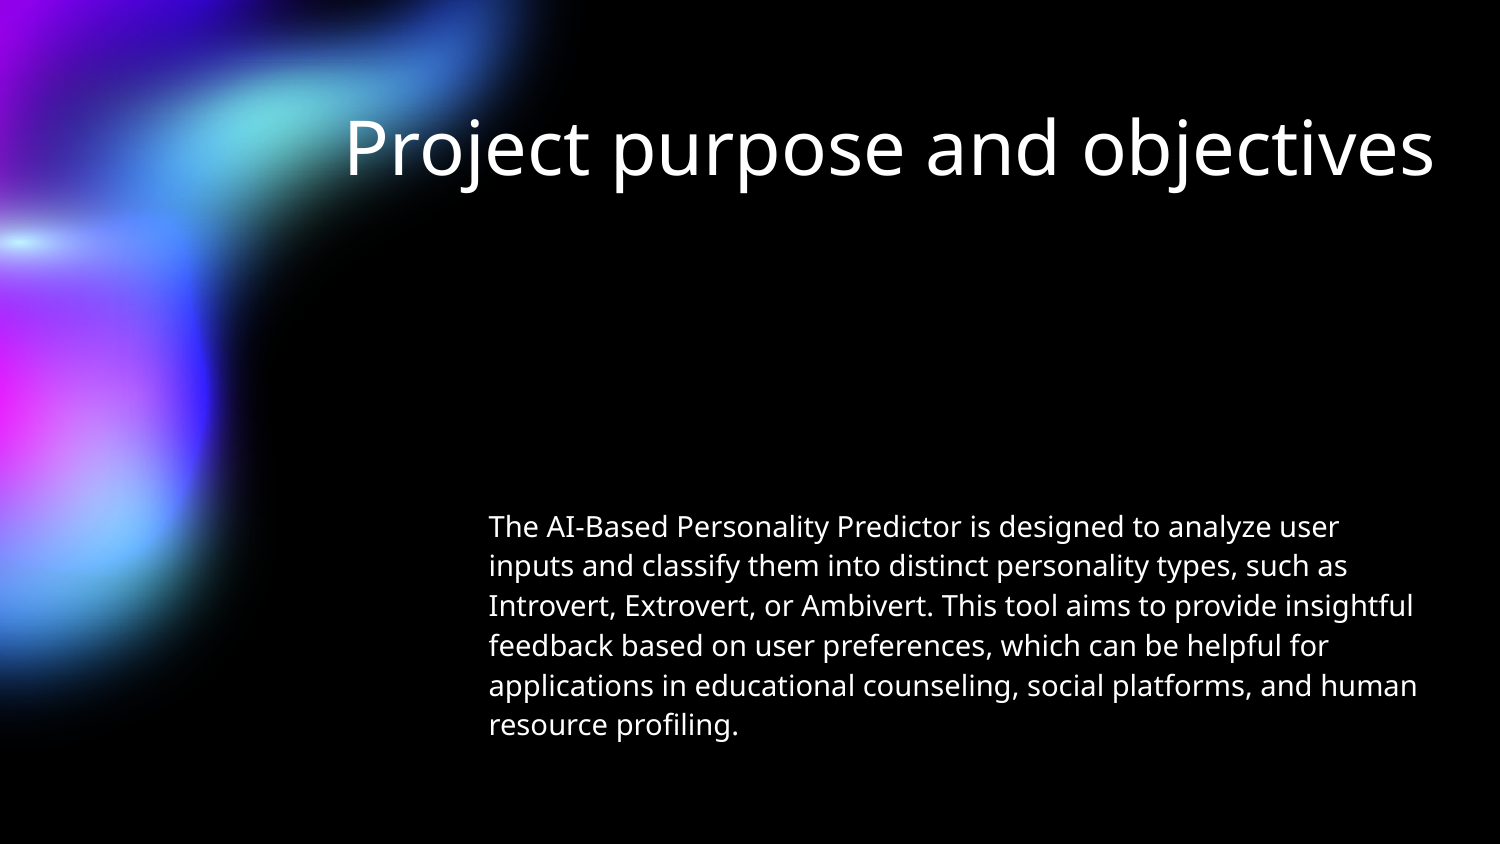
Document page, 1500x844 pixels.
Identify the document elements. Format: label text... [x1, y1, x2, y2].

subtitle The AI-Based Personality Predictor is designed to analyze user inputs and classify them into distinct personality types, such as Introvert, Extrovert, or Ambivert. This tool aims to provide insightful feedback based on user preferences, which can be helpful for applications in educational counseling, social platforms, and human resource profiling. [473, 312, 1439, 760]
title Project purpose and objectives [275, 79, 1452, 302]
picture [0, 0, 1491, 844]
